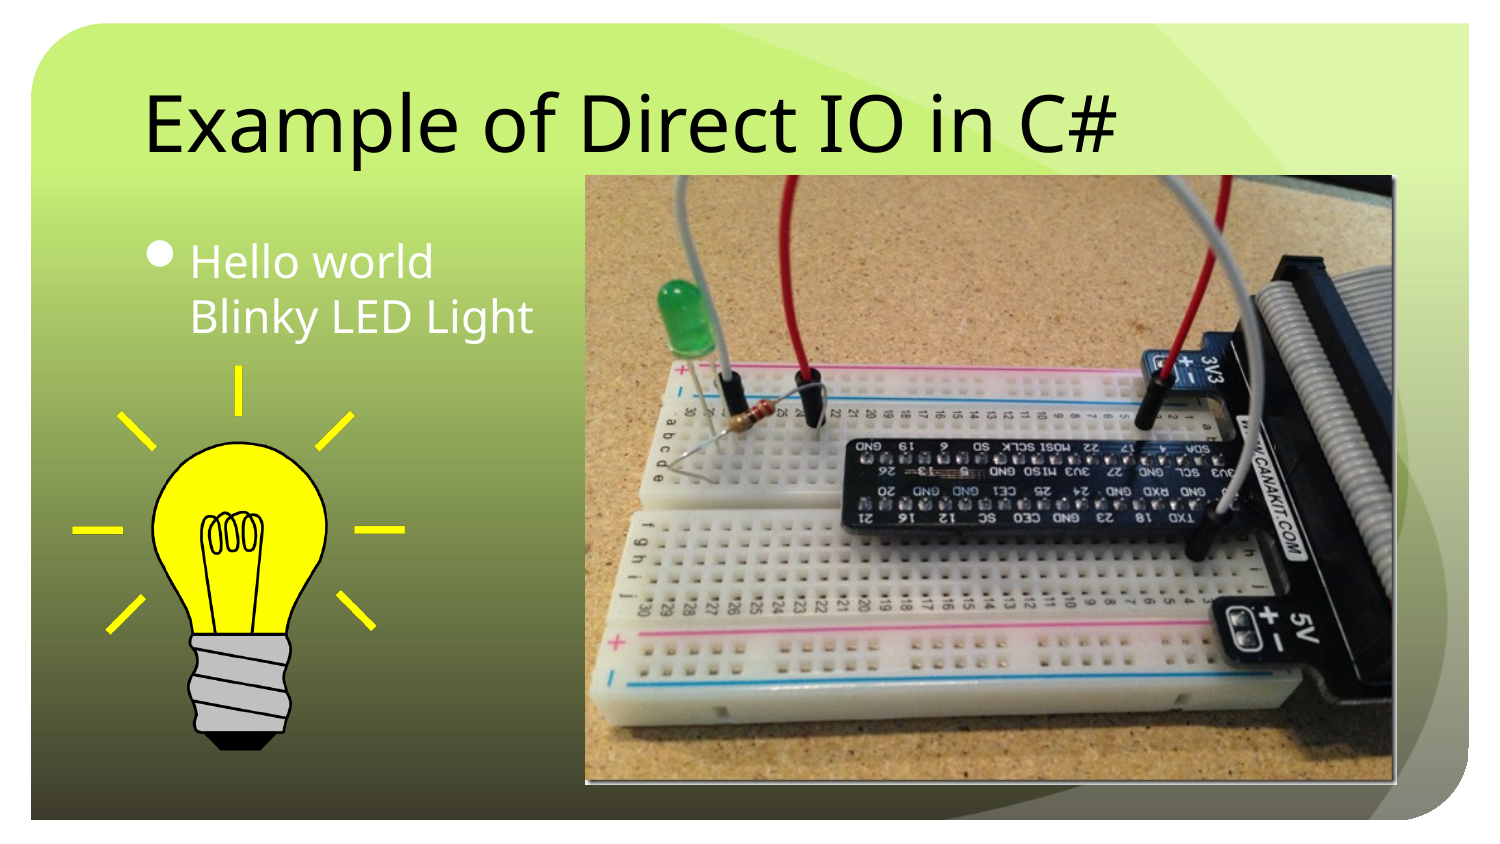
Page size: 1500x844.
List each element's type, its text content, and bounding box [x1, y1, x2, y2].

picture [24, 22, 1473, 821]
title Example of Direct IO in C# [127, 46, 1372, 176]
list Hello world Blinky LED Light [127, 225, 585, 743]
